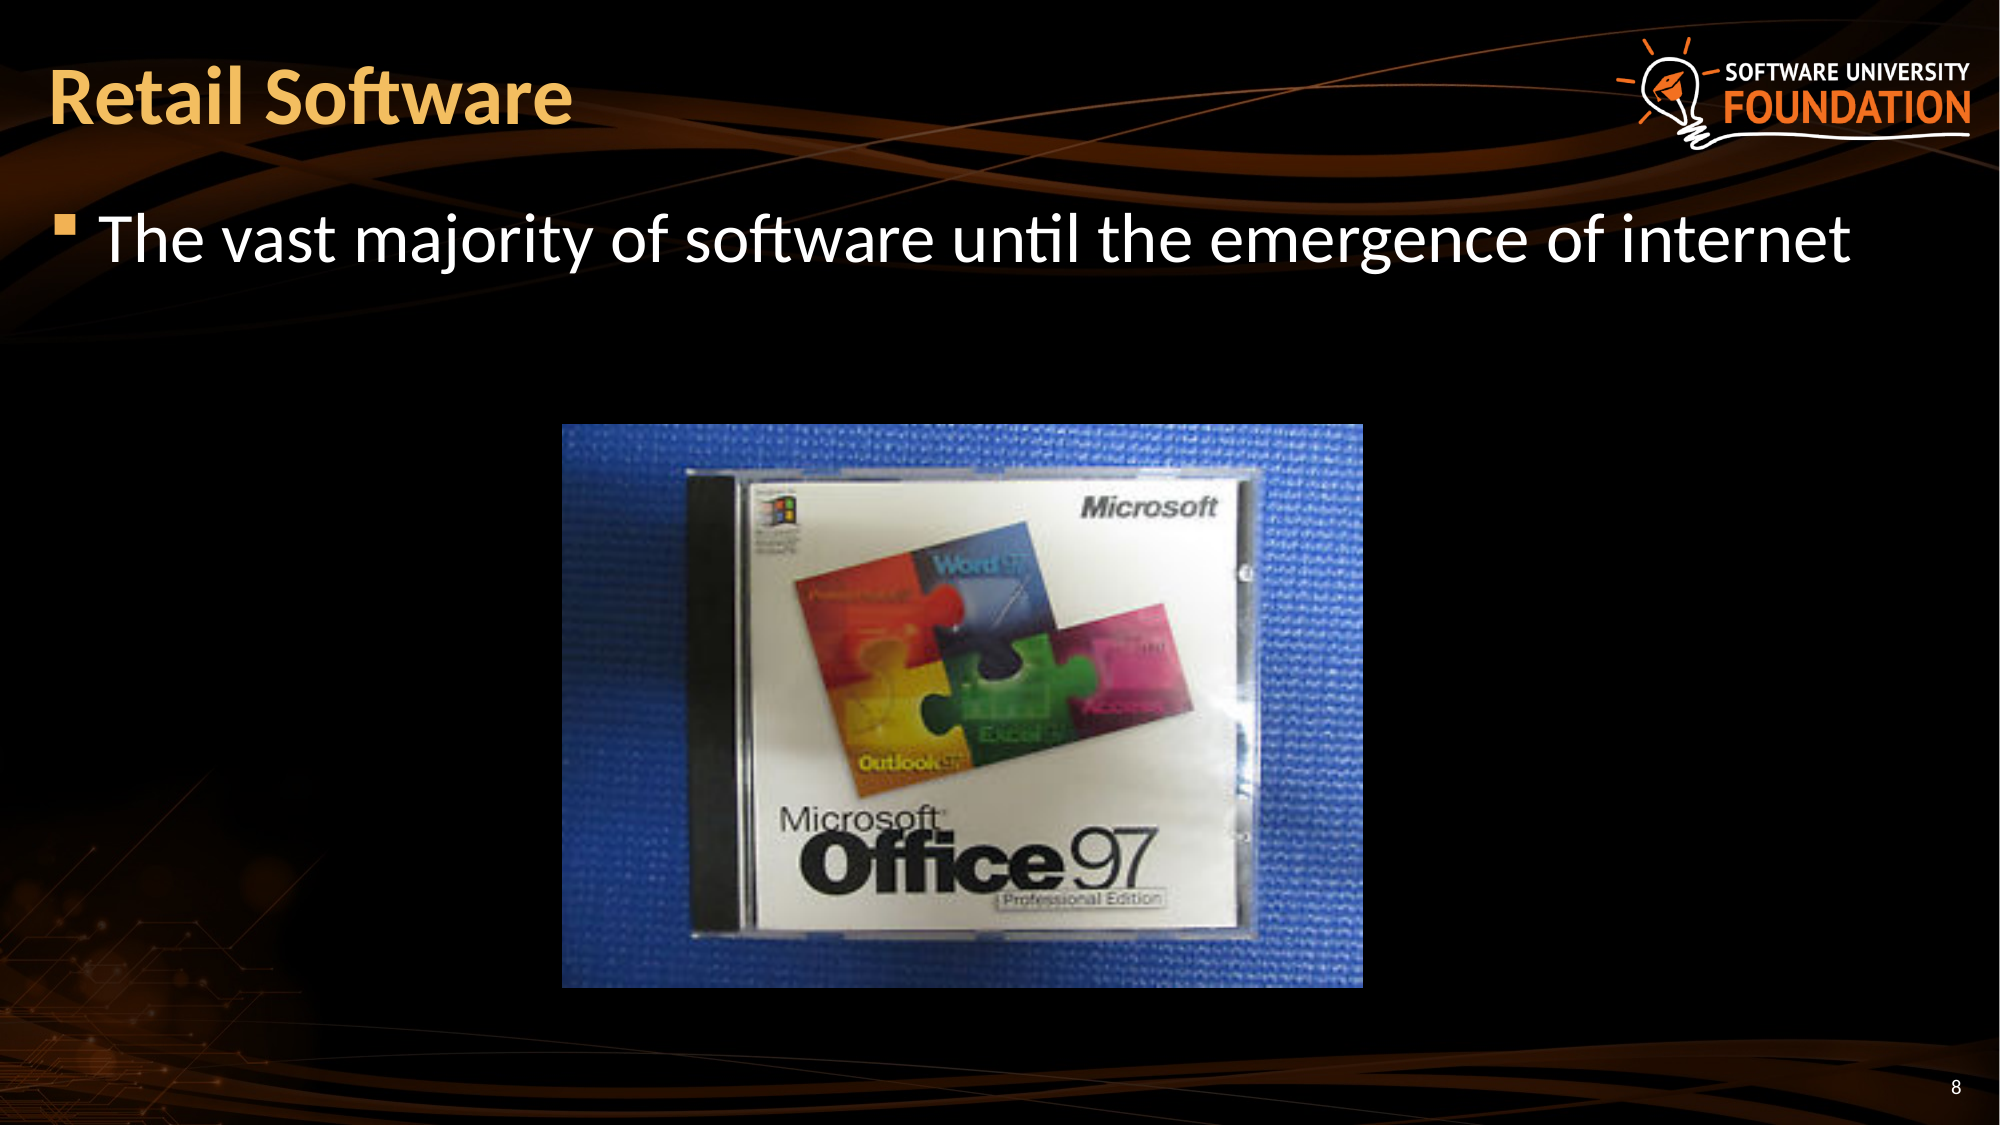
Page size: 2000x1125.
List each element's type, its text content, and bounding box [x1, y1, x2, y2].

picture [0, 0, 2000, 1125]
slide_number 8 [1897, 1070, 1968, 1103]
title Retail Software [30, 6, 1602, 189]
list The vast majority of software until the emergence of internet [31, 195, 1968, 1103]
